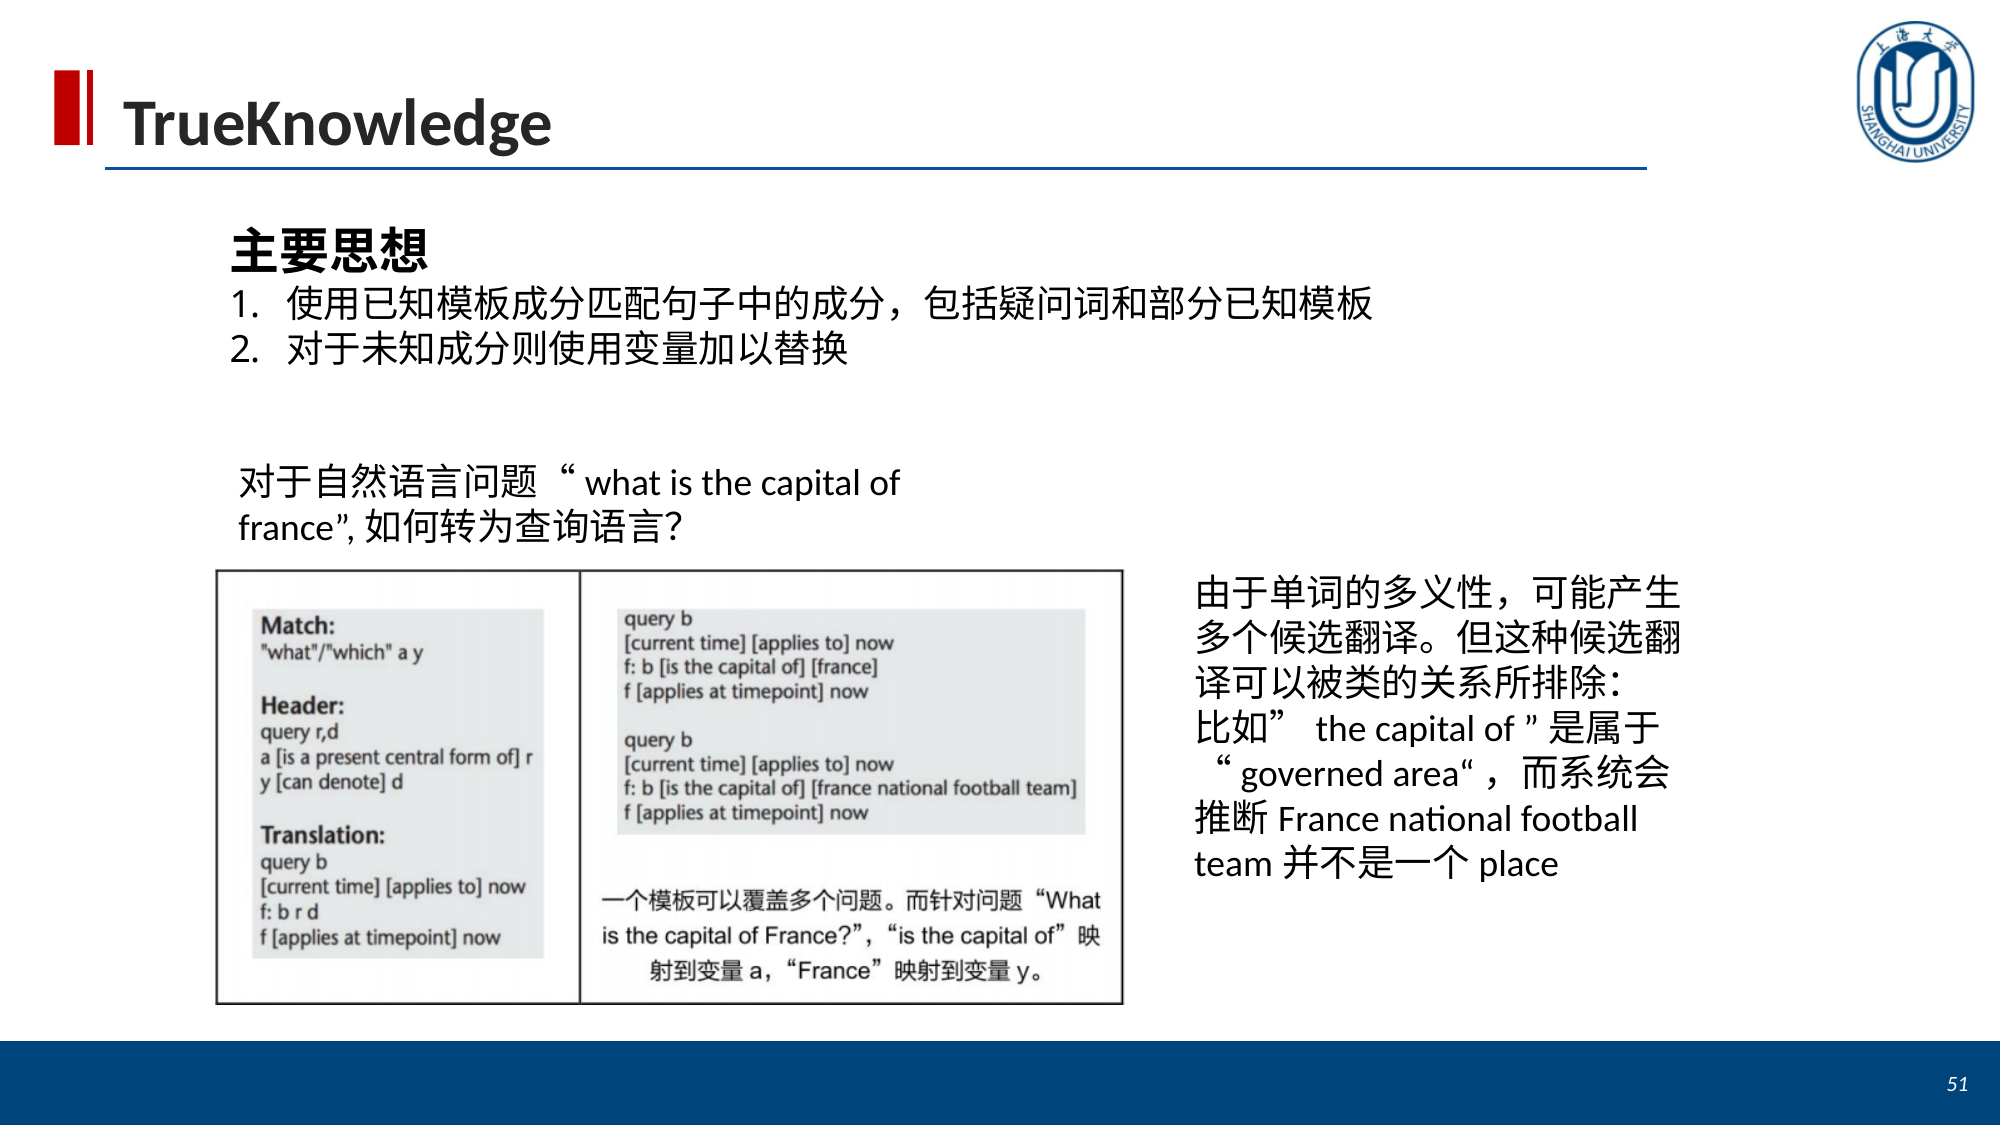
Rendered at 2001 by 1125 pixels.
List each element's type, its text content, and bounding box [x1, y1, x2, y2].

text_box 由于单词的多义性，可能产生多个候选翻译。但这种候选翻译可以被类的关系所排除： 比如”the capital of ”是属于“governed area“，而系统会推断France national football team并不是一个place [1179, 561, 1724, 892]
picture [1855, 21, 1978, 163]
text_box 对于自然语言问题“what is the capital of france”,如何转为查询语言？ [223, 450, 1039, 556]
title TrueKnowledge [108, 37, 1648, 167]
slide_number 51 [1768, 1052, 1984, 1113]
text_box 主要思想 使用已知模板成分匹配句子中的成分，包括疑问词和部分已知模板 对于未知成分则使用变量加以替换 [214, 212, 1660, 422]
picture [214, 567, 1132, 1006]
